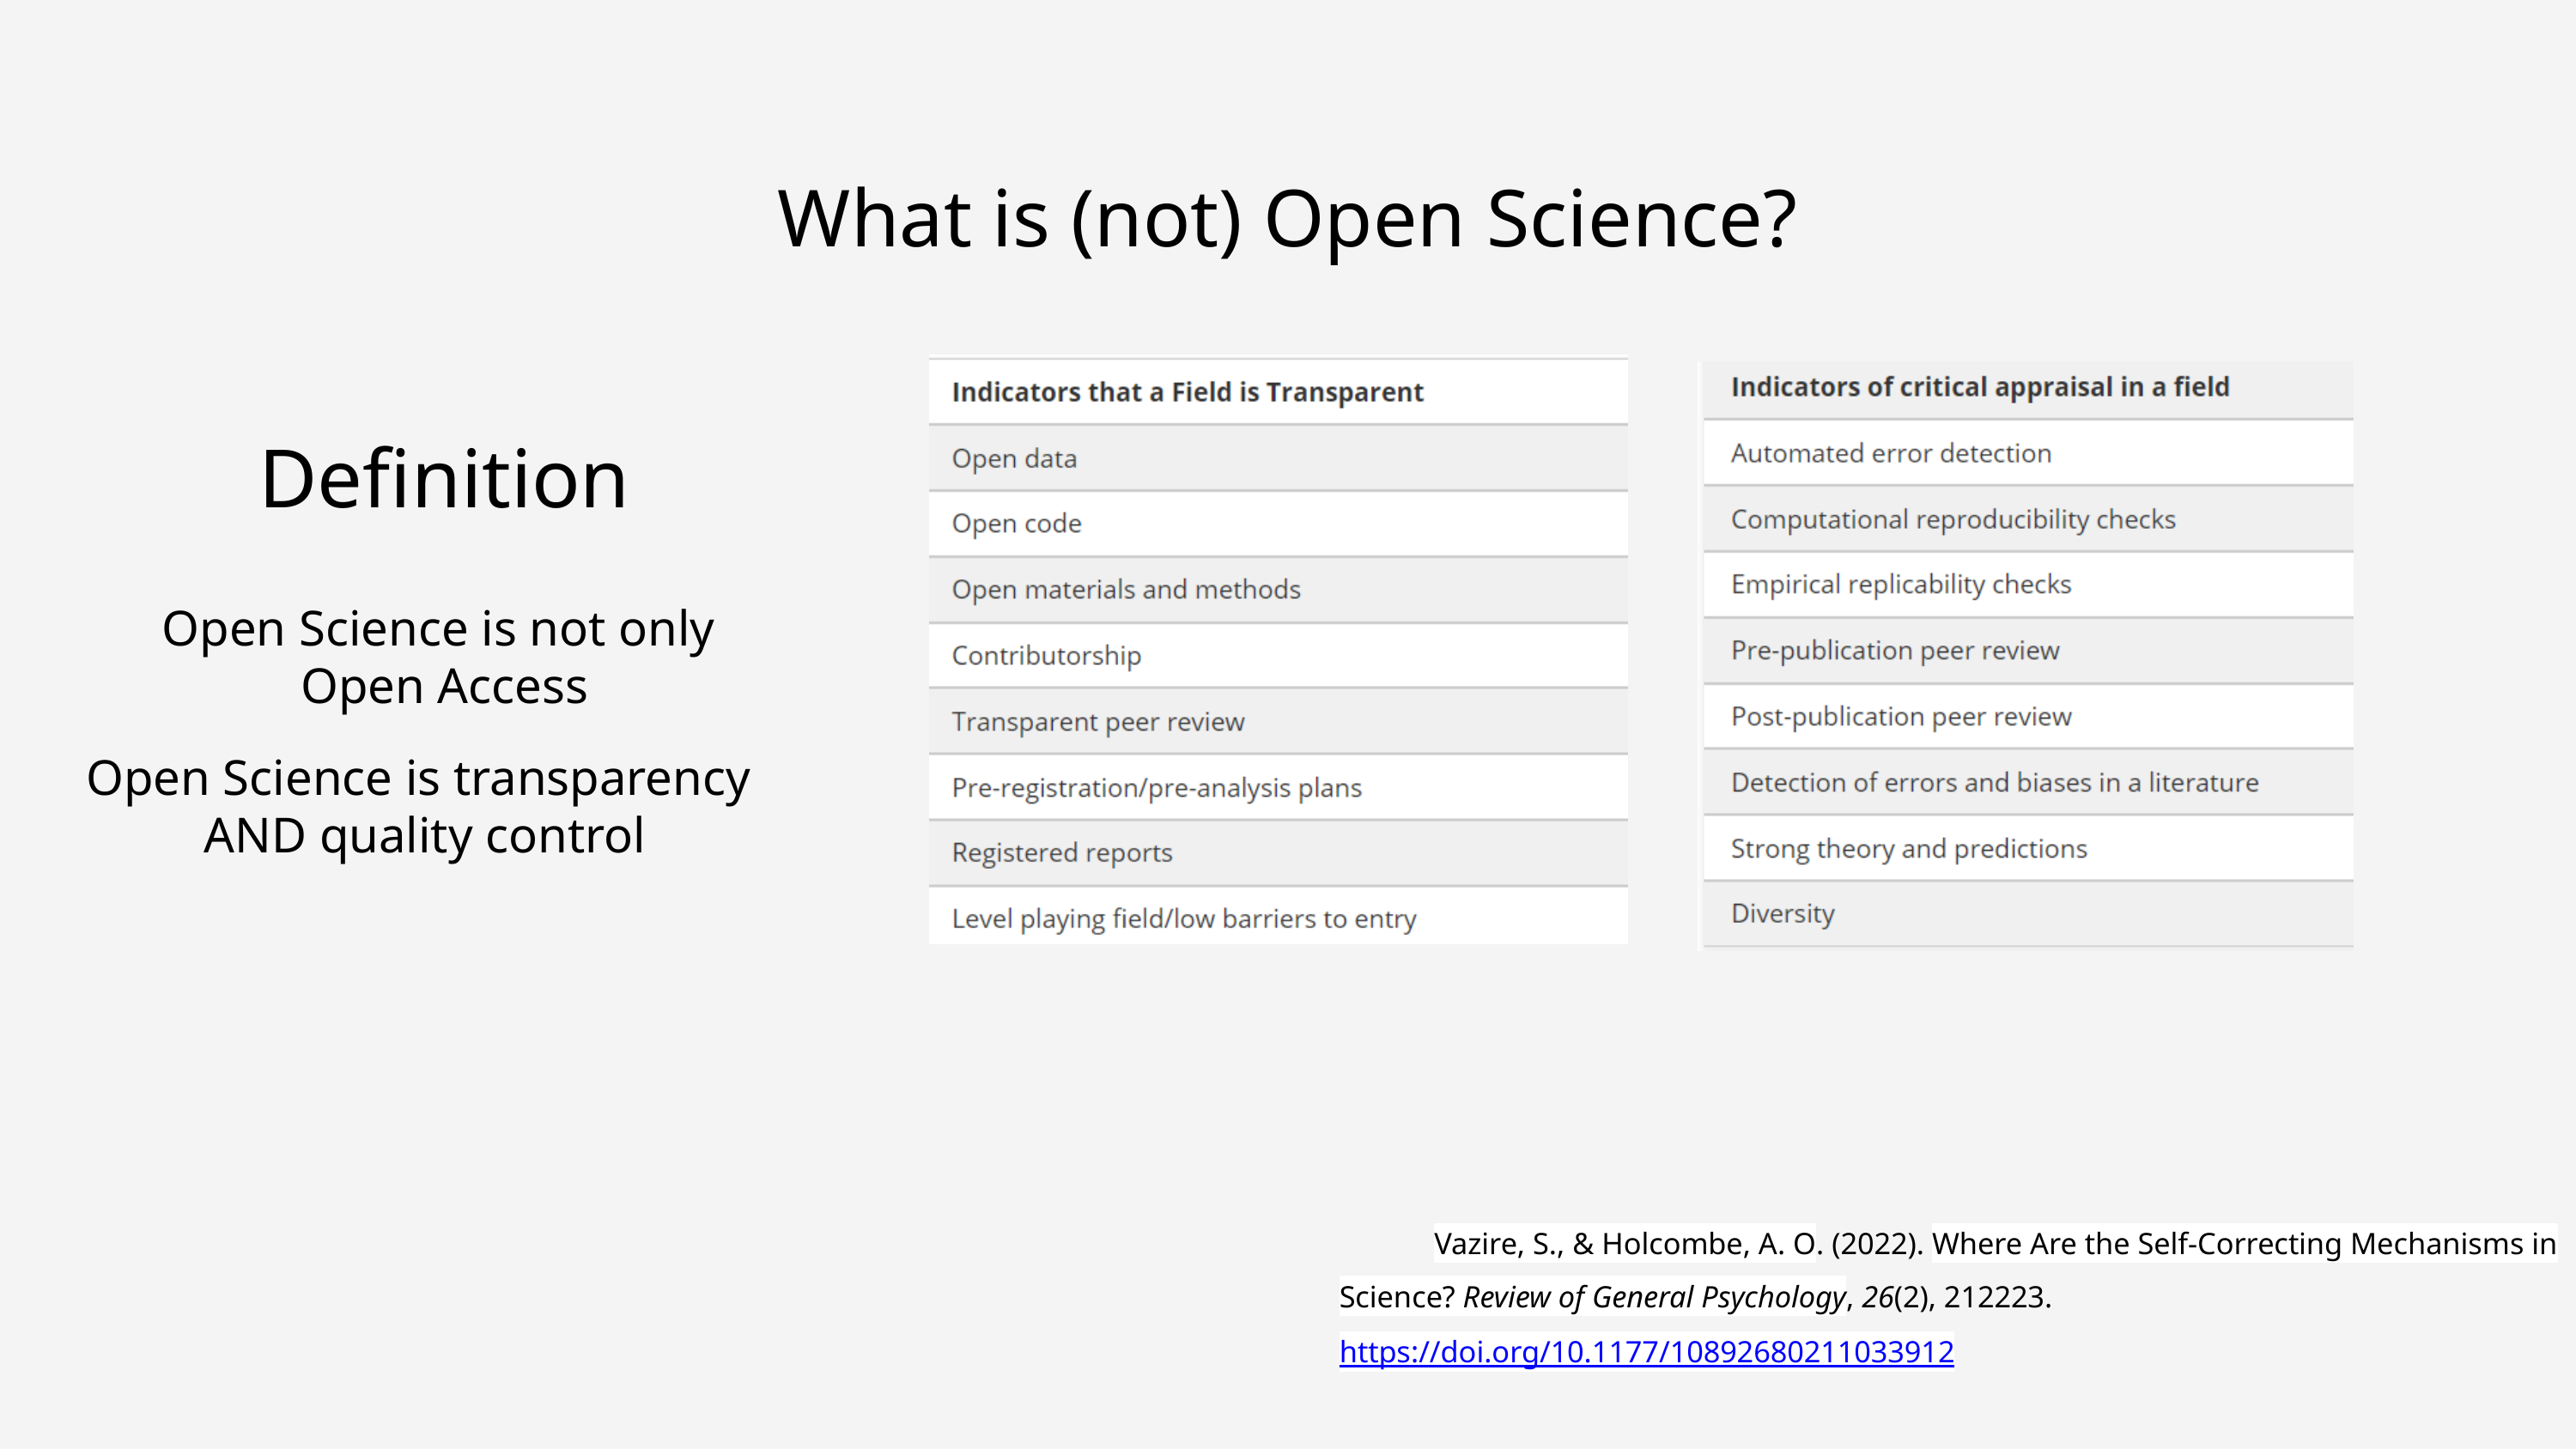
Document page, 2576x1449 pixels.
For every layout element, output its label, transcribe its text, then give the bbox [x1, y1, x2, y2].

text_box Open Science is not only Open Access [149, 591, 741, 720]
text_box Definition [246, 421, 644, 530]
text_box What is (not) Open Science? [177, 75, 2399, 355]
picture [1698, 361, 2354, 951]
text_box Open Science is transparency AND quality control [73, 740, 776, 870]
picture [929, 355, 1629, 944]
text_box Vazire, S., & Holcombe, A. O. (2022). Where Are the Self-Correcting Mechanisms in Science? Review of General Psychology, 26(2), 212223. https://doi.org/10.1177/10892680211033912 [1327, 1200, 2576, 1379]
